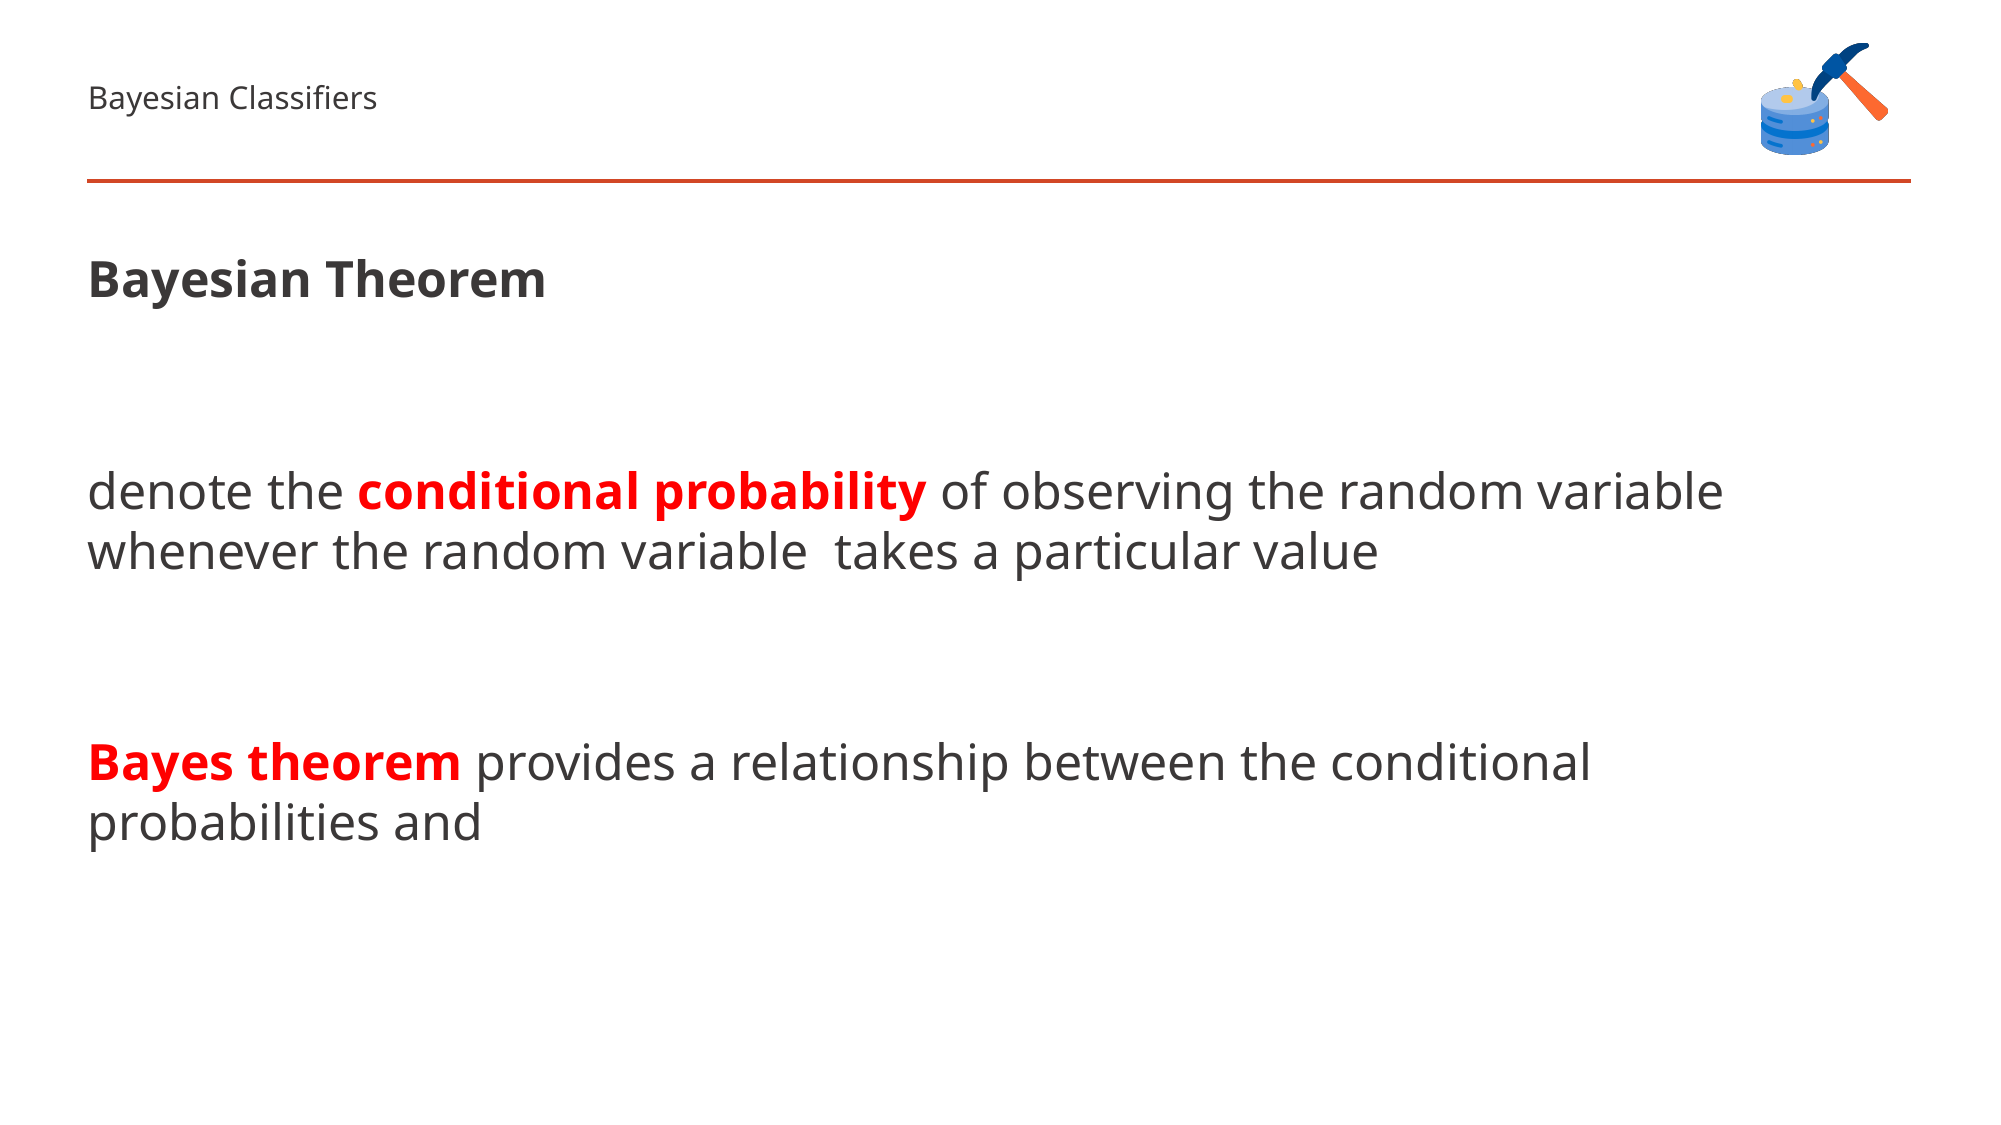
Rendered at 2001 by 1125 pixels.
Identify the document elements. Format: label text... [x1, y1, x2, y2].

picture [1761, 35, 1888, 70]
title Bayesian Classifiers [72, 70, 1912, 163]
